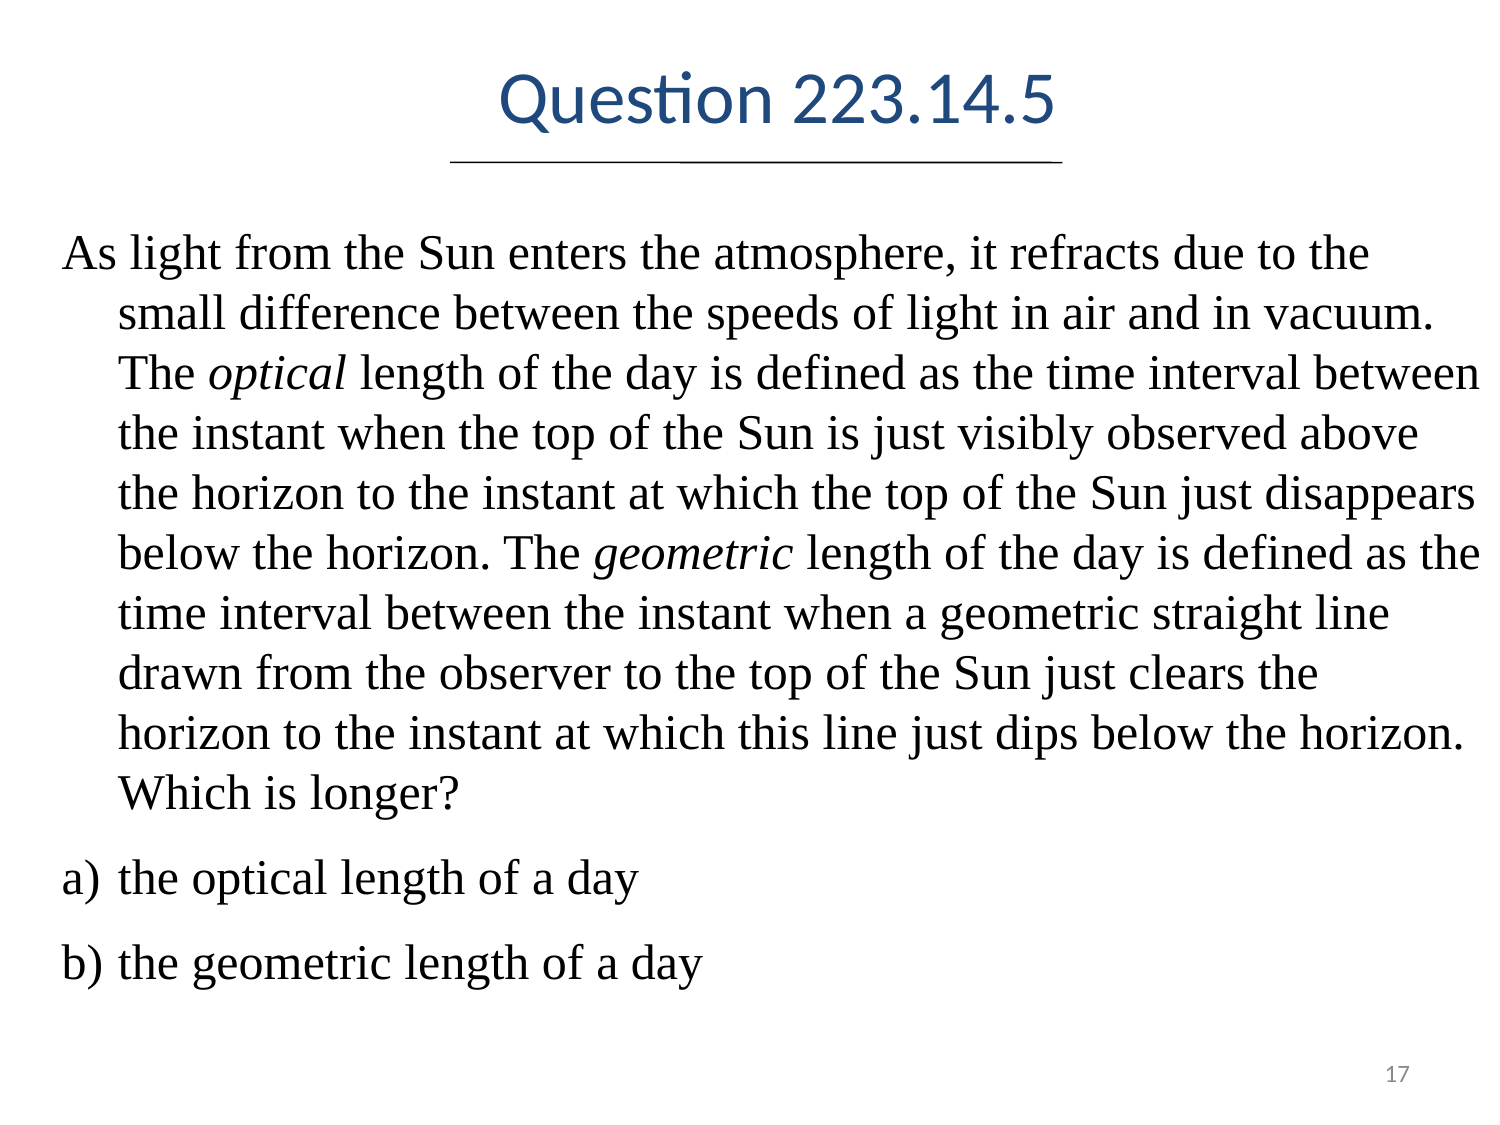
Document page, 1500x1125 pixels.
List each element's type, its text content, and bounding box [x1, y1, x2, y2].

text_box Question 223.14.5 [246, 0, 1310, 188]
text_box As light from the Sun enters the atmosphere, it refracts due to the small difference between the speeds of light in air and in vacuum. The optical length of the day is defined as the time interval between the instant when the top of the Sun is just visibly observed above the horizon to the instant at which the top of the Sun just disappears below the horizon. The geometric length of the day is defined as the time interval between the instant when a geometric straight line drawn from the observer to the top of the Sun just clears the horizon to the instant at which this line just dips below the horizon. Which is longer? the optical length of a day the geometric length of a day [46, 212, 1500, 998]
slide_number 17 [1074, 1042, 1425, 1103]
